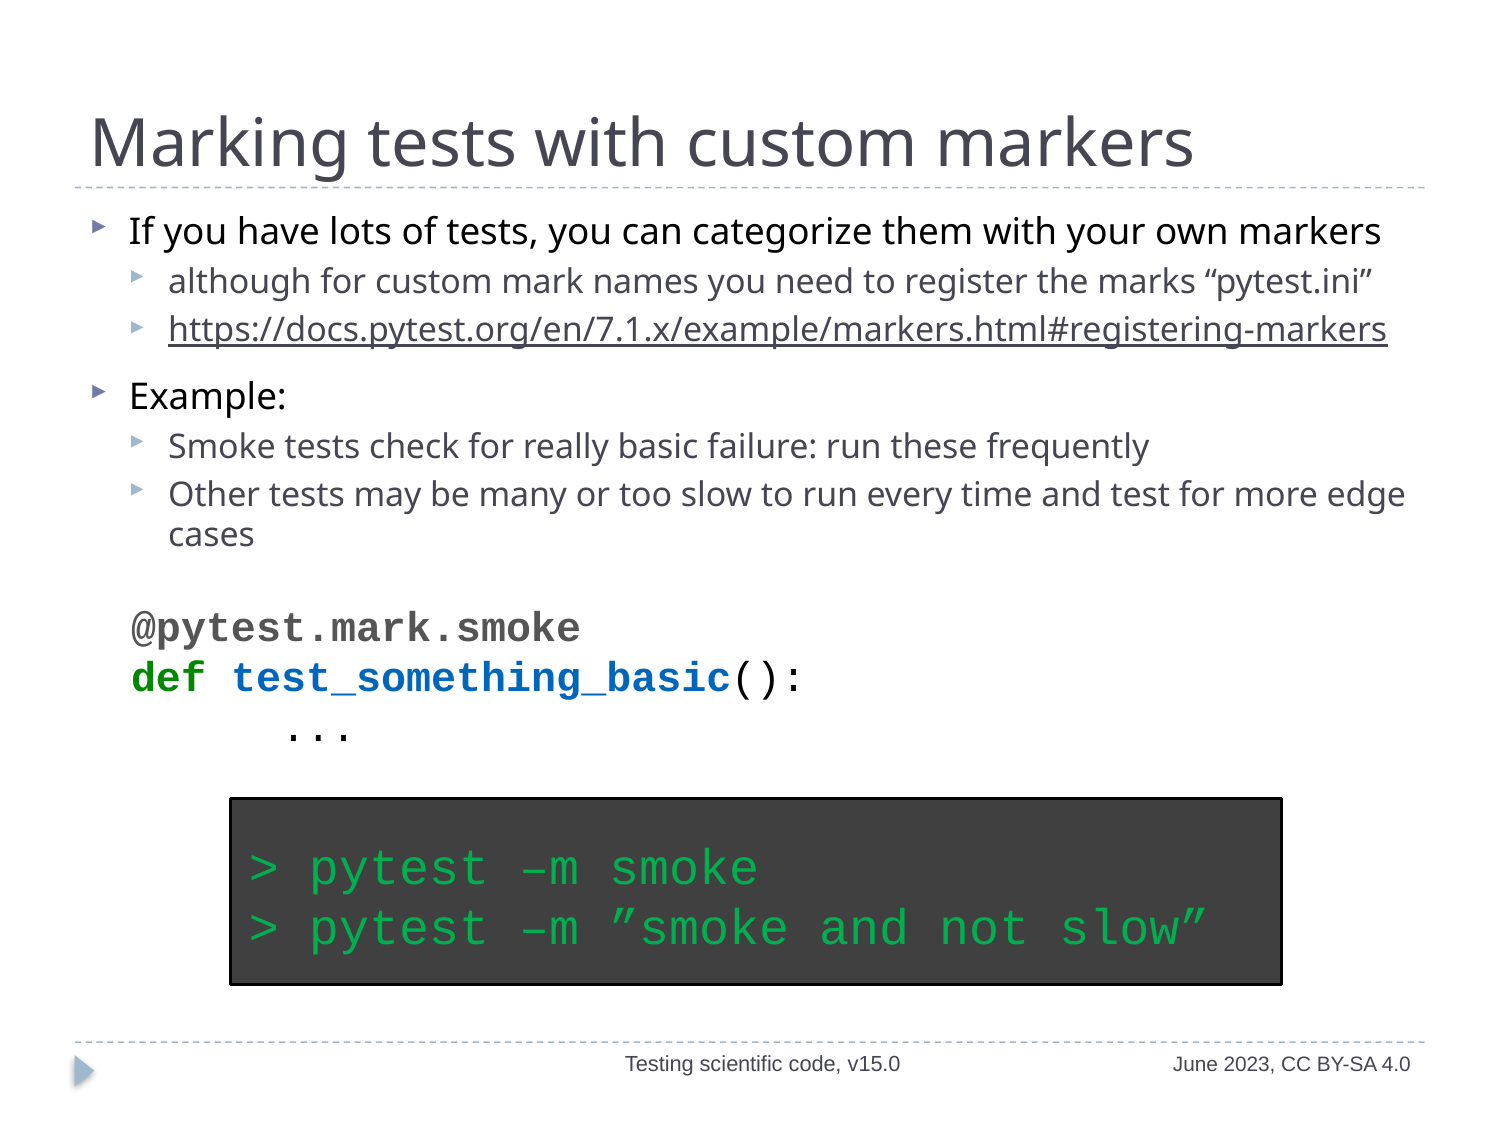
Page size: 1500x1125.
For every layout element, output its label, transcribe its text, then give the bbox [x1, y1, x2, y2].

text_box > pytest –m smoke > pytest –m ”smoke and not slow” [234, 827, 1224, 963]
title Marking tests with custom markers [75, 24, 1425, 188]
footer Testing scientific code, v15.0 [475, 1042, 1051, 1103]
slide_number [1051, 1042, 1426, 1103]
text_box @pytest.mark.smoke def test_something_basic(): ... [116, 592, 1410, 758]
text_box [229, 797, 1283, 986]
list If you have lots of tests, you can categorize them with your own markers although for custom mark names you need to register the marks “pytest.ini” https://docs.pytest.org/en/7.1.x/example/markers.html#registering-markers Example: Smoke tests check for really basic failure: run these frequently Other tests may be many or too slow to run every time and test for more edge cases [75, 200, 1425, 598]
